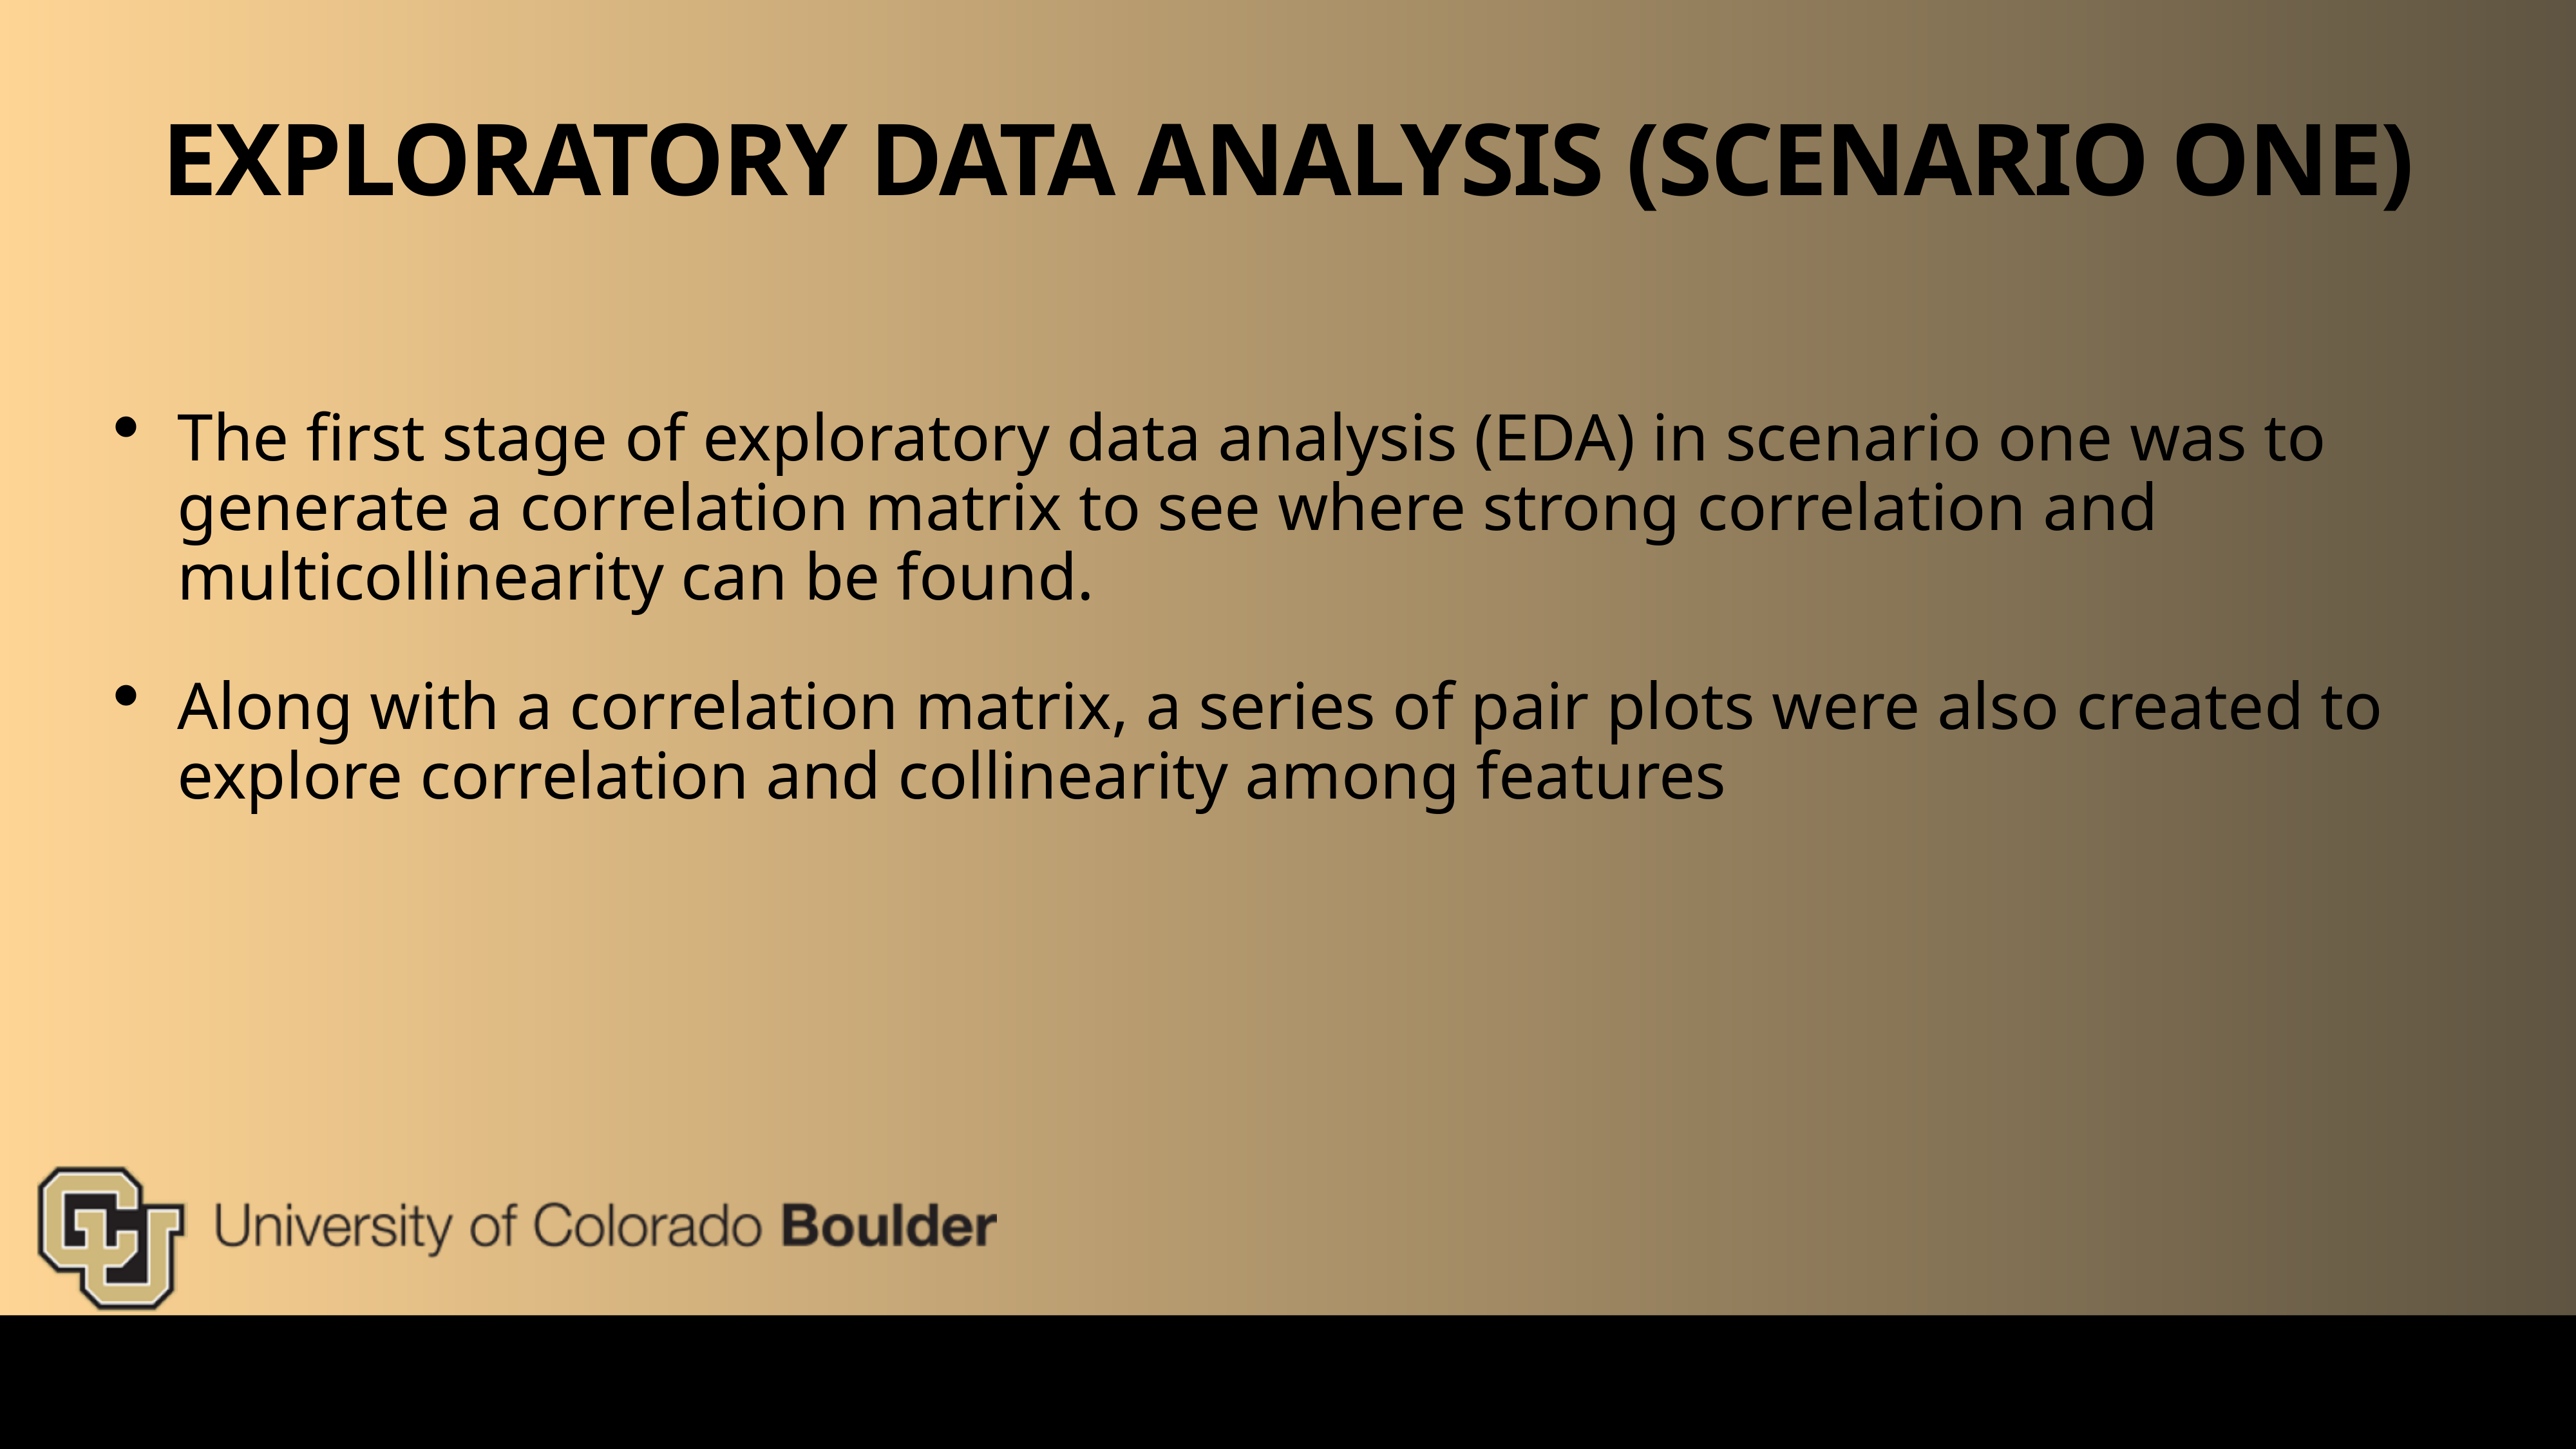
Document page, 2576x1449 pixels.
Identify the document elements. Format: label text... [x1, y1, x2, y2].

picture [37, 1166, 997, 1312]
text_box [0, 1315, 2576, 1449]
subtitle The first stage of exploratory data analysis (EDA) in scenario one was to generate a correlation matrix to see where strong correlation and multicollinearity can be found. Along with a correlation matrix, a series of pair plots were also created to explore correlation and collinearity among features [107, 399, 2429, 1182]
title EXPLORATORY DATA ANALYSIS (SCENARIO ONE) [127, 113, 2449, 266]
